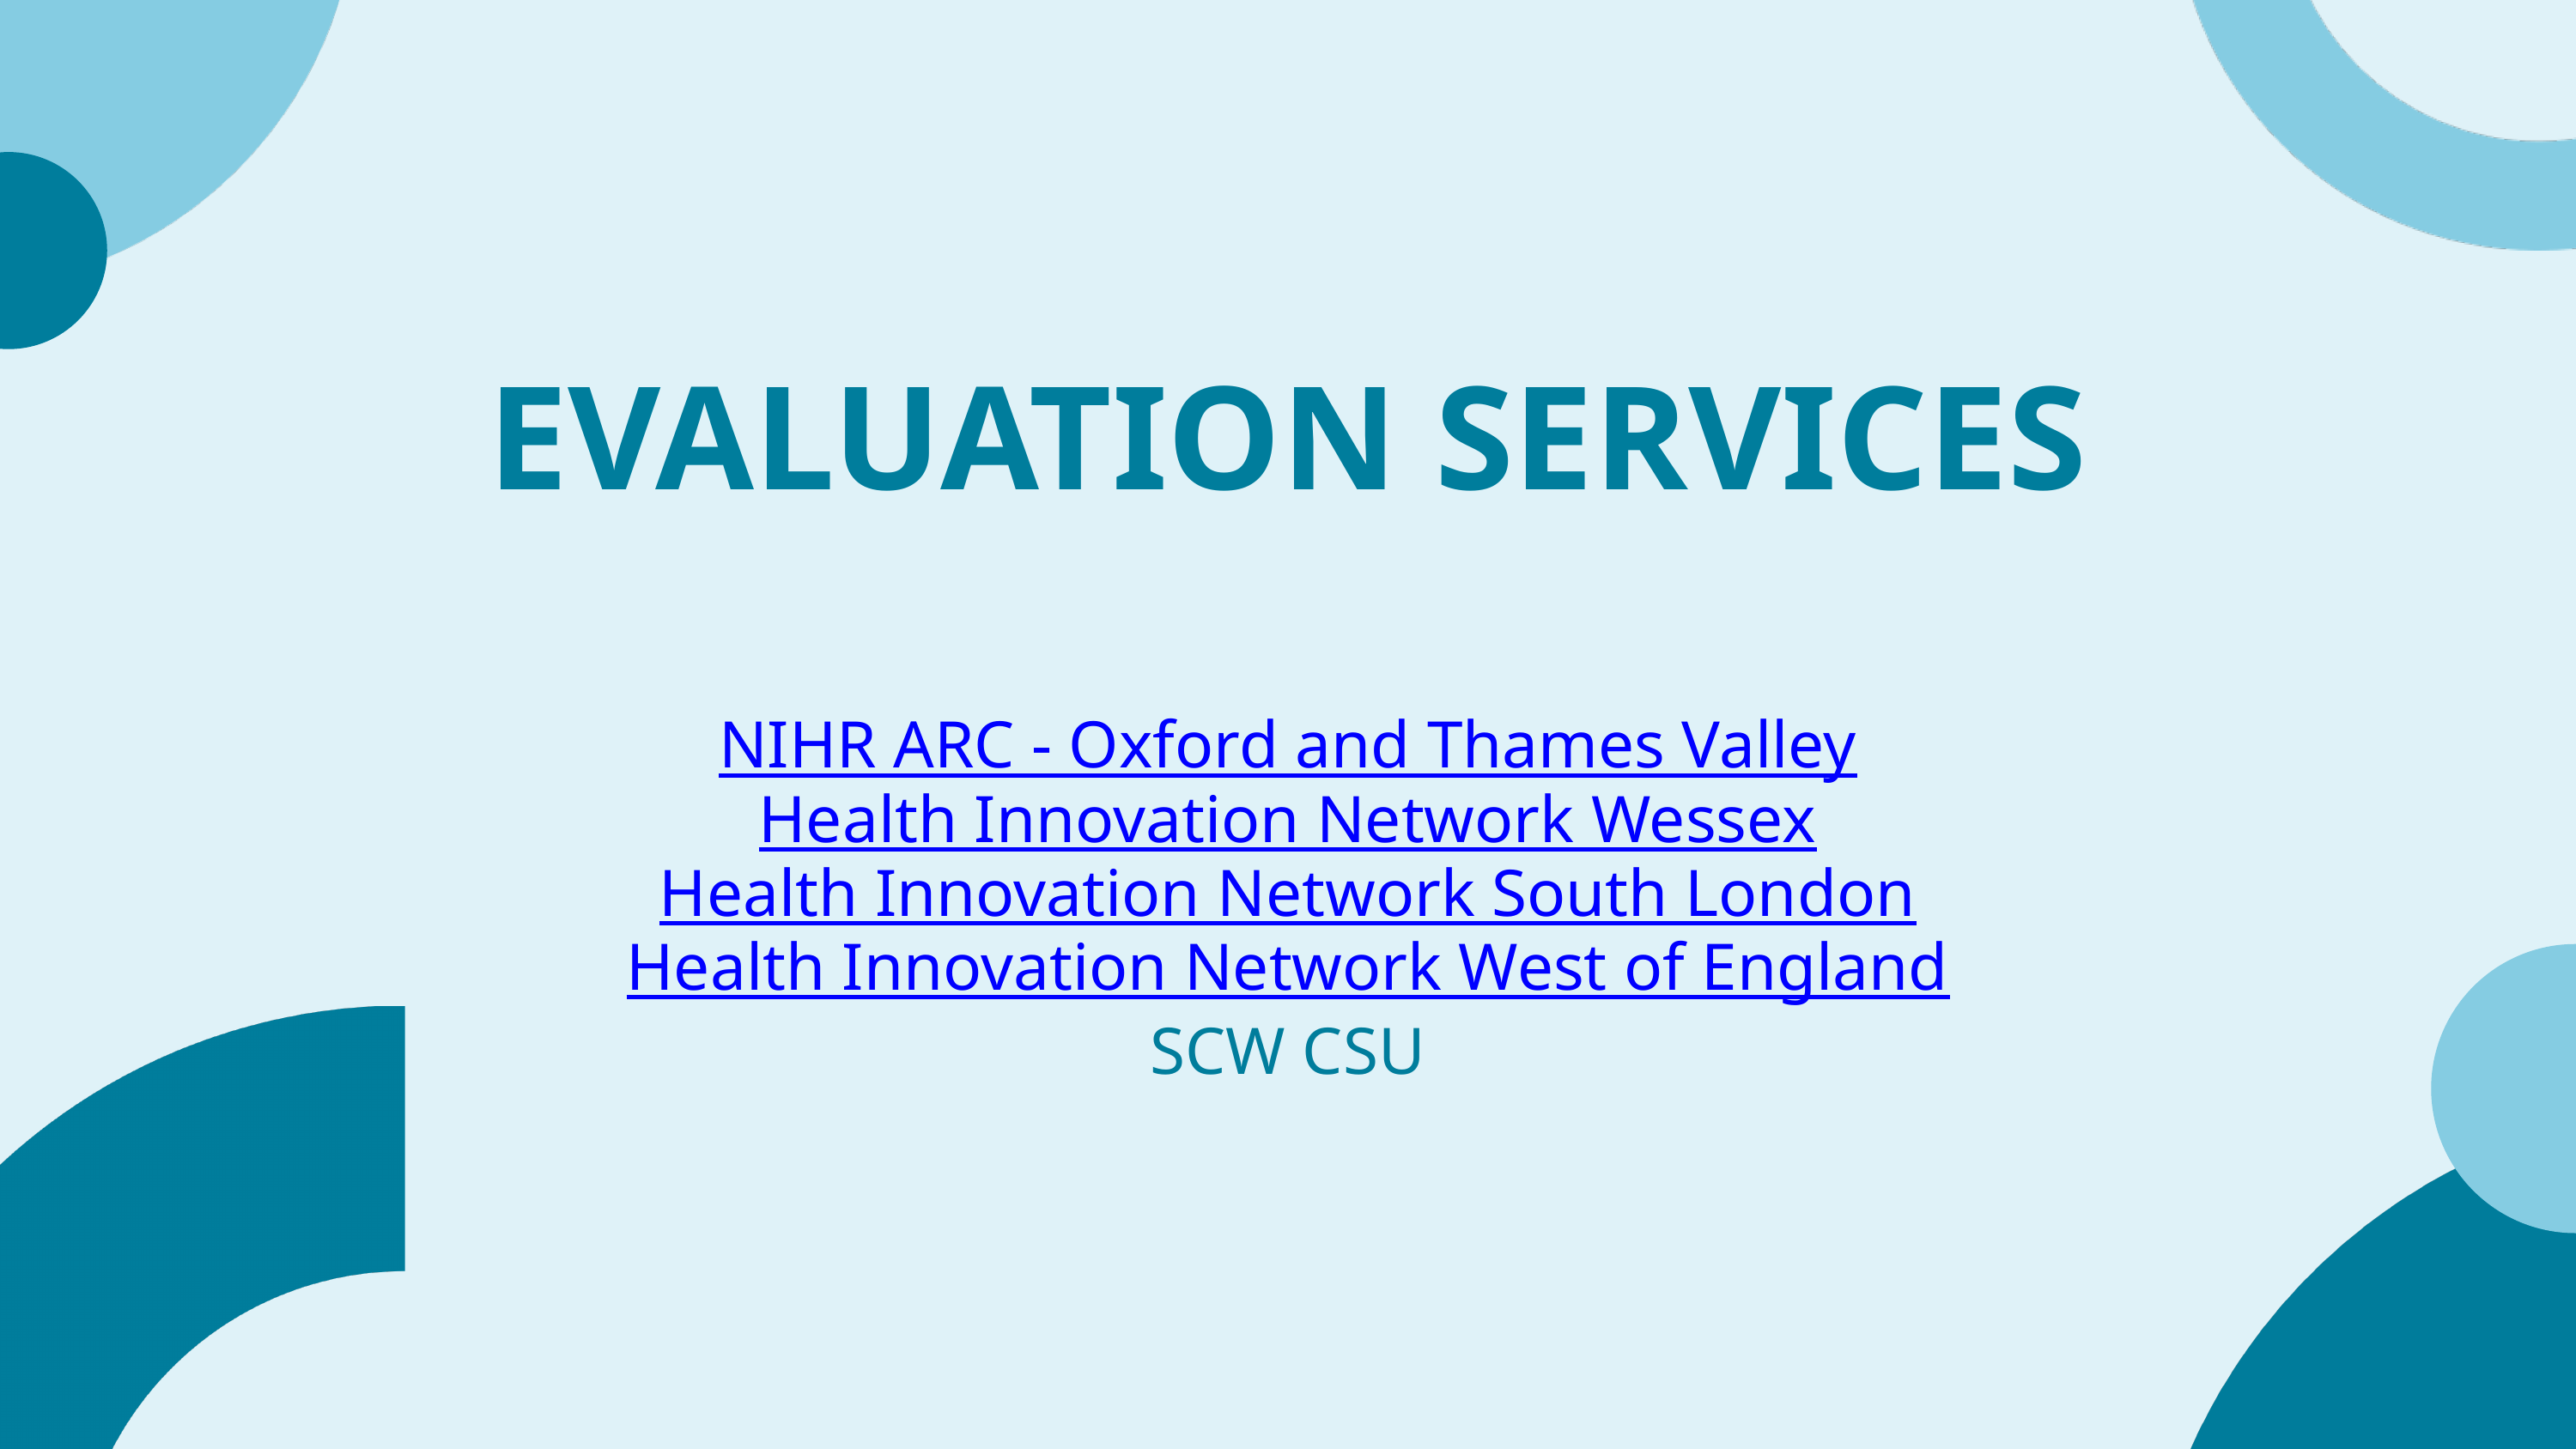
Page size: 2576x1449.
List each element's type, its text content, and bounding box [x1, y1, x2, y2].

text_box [2431, 943, 2576, 1234]
text_box [0, 1006, 405, 1449]
text_box EVALUATION SERVICES [309, 372, 2267, 518]
text_box [2175, 0, 2576, 251]
text_box NIHR ARC - Oxford and Thames Valley Health Innovation Network Wessex Health Innovation Network South London Health Innovation Network West of England SCW CSU [518, 718, 2058, 1235]
text_box [0, 0, 357, 290]
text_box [0, 151, 107, 349]
text_box [2141, 1104, 2576, 1449]
